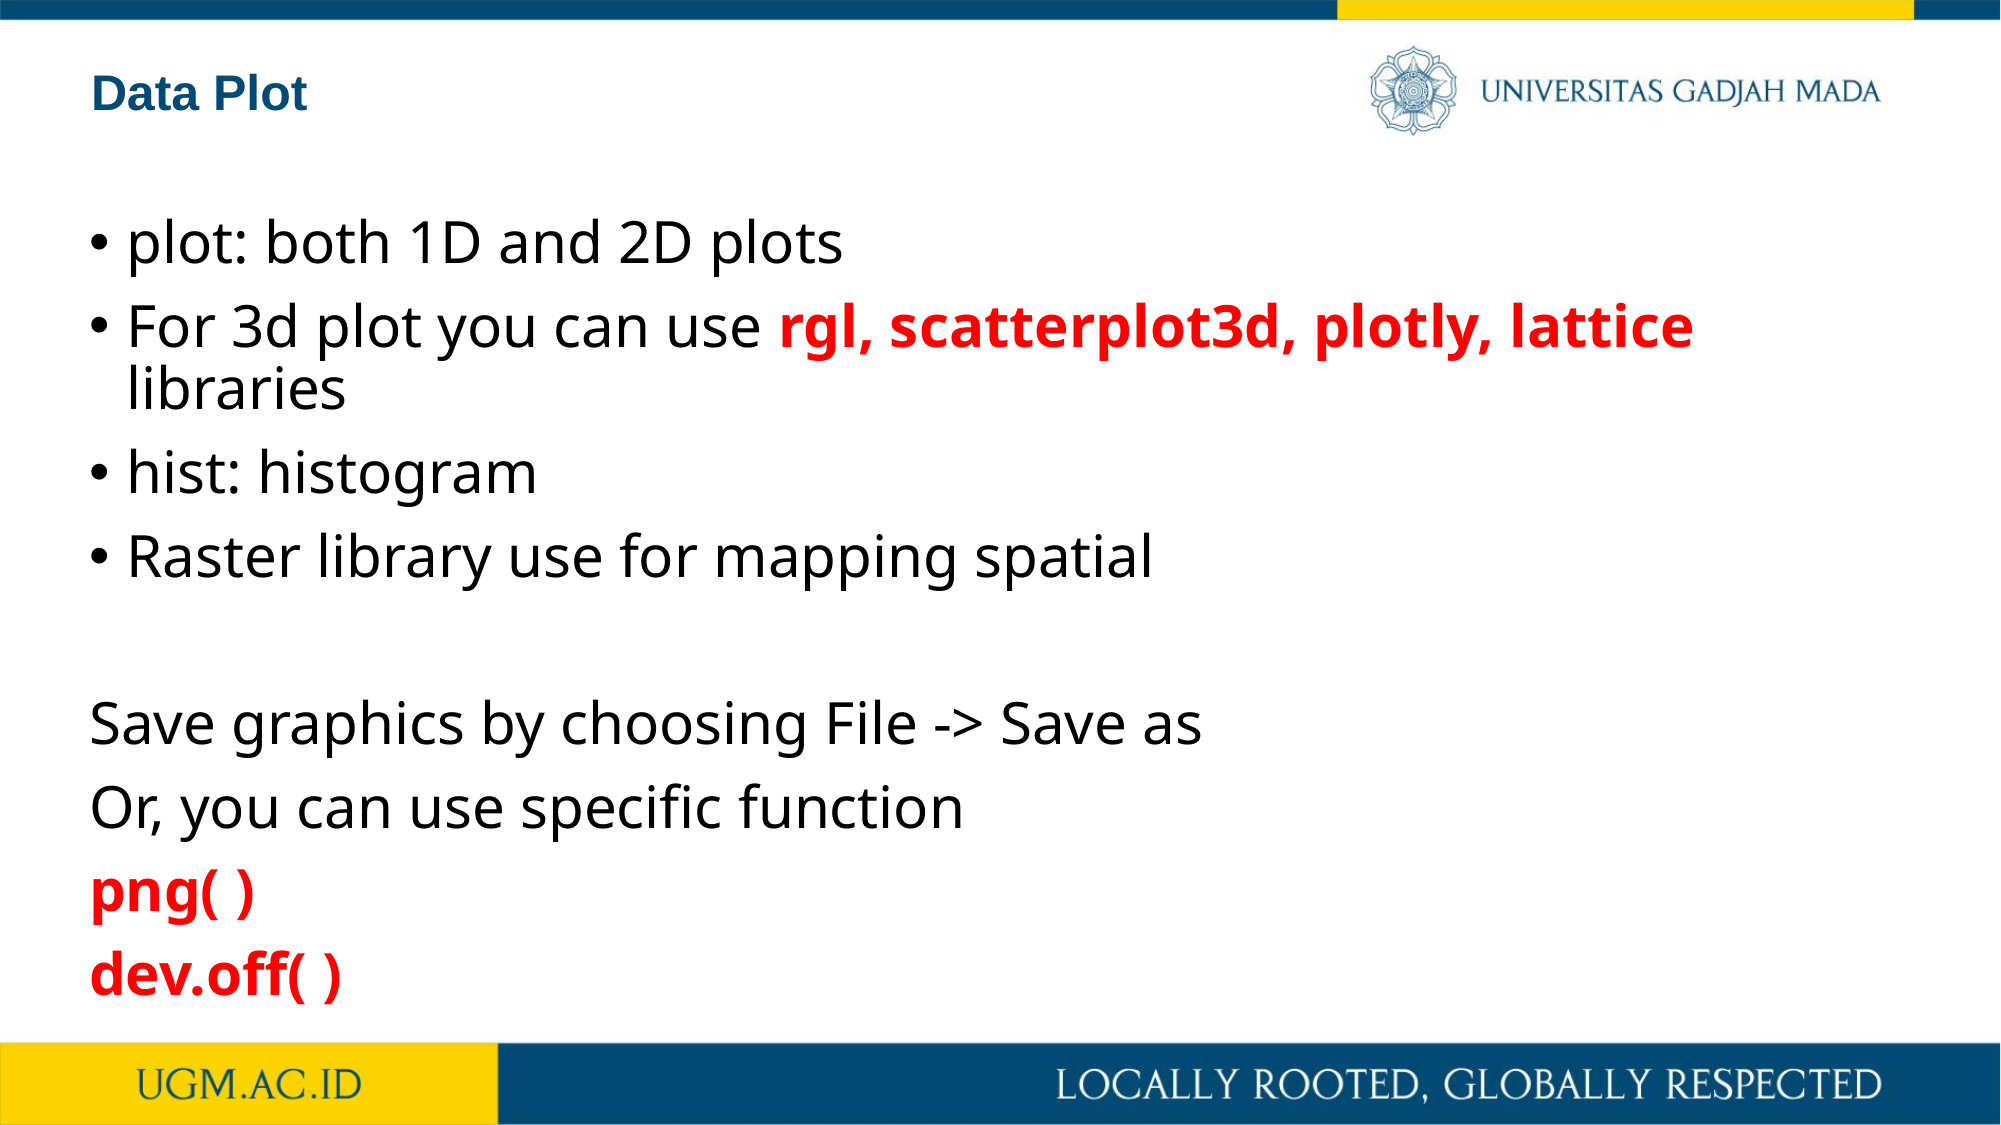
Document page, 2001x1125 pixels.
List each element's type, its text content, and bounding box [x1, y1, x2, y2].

picture [0, 0, 2001, 1125]
text_box Data Plot [0, 45, 1725, 143]
list plot: both 1D and 2D plots For 3d plot you can use rgl, scatterplot3d, plotly, lattice libraries hist: histogram Raster library use for mapping spatial Save graphics by choosing File -> Save as Or, you can use specific function png( ) dev.off( ) [74, 205, 1908, 1021]
